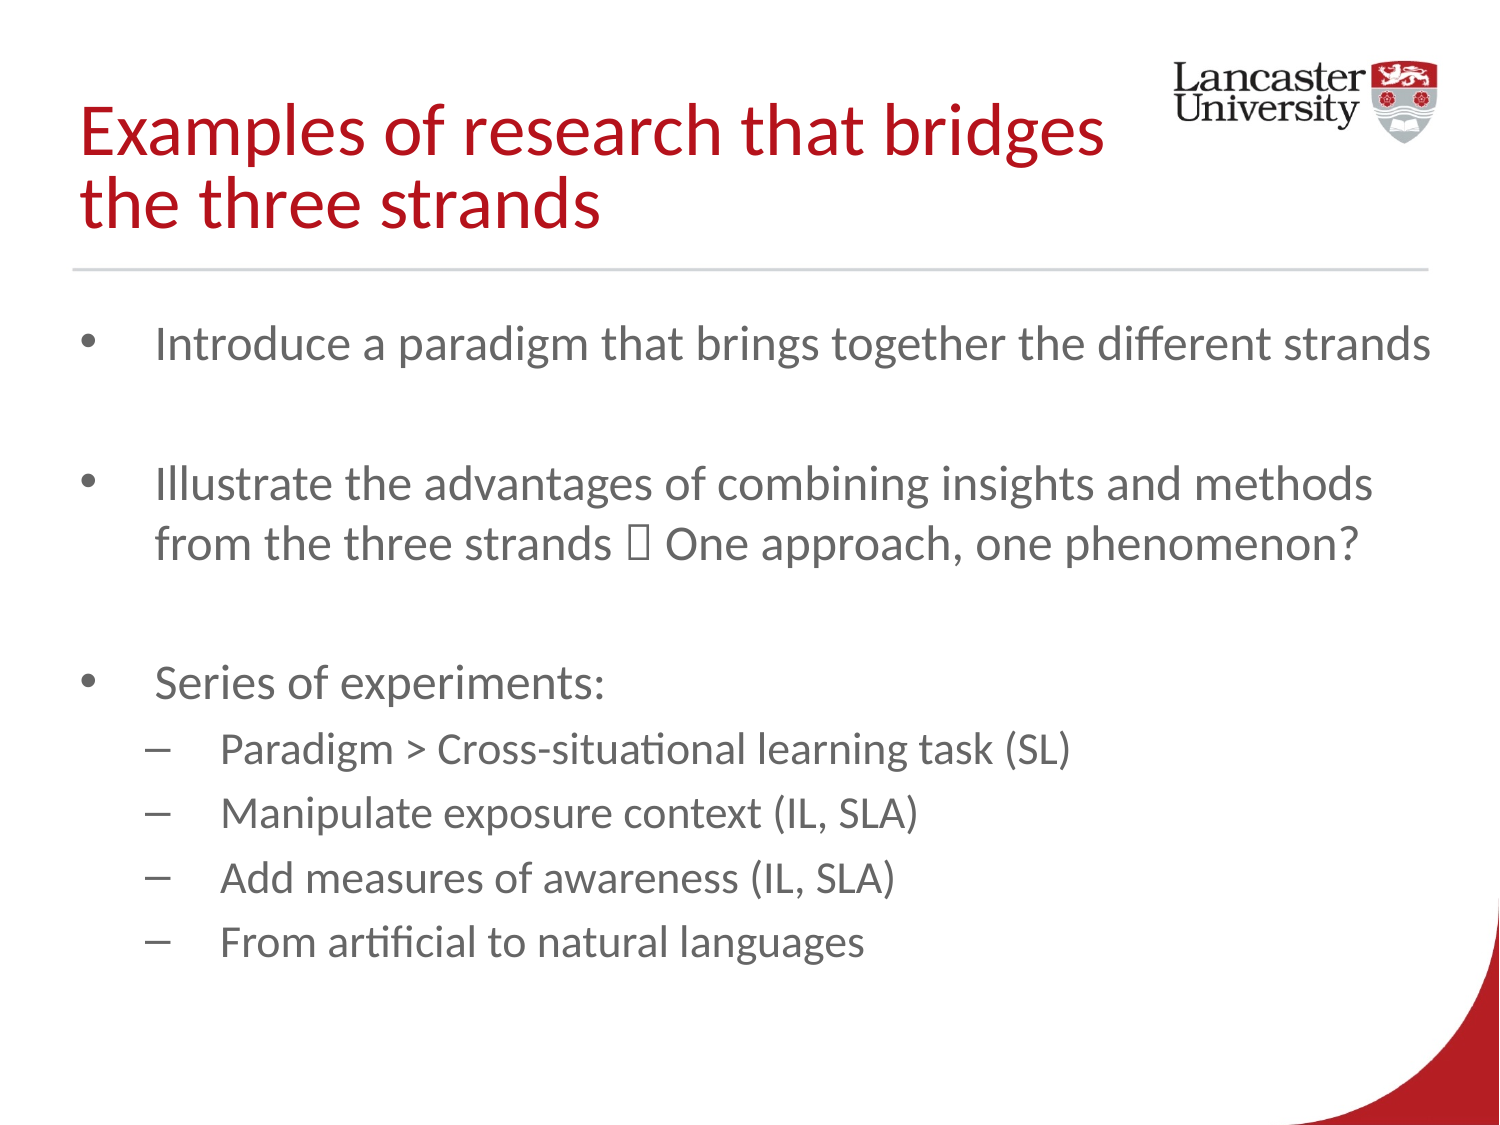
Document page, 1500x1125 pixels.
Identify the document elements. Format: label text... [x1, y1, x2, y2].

title Examples of research that bridges the three strands [64, 90, 1176, 279]
picture [0, 0, 1499, 1125]
list Introduce a paradigm that brings together the different strands Illustrate the advantages of combining insights and methods from the three strands  One approach, one phenomenon? Series of experiments: Paradigm > Cross-situational learning task (SL) Manipulate exposure context (IL, SLA) Add measures of awareness (IL, SLA) From artificial to natural languages [64, 302, 1447, 1083]
